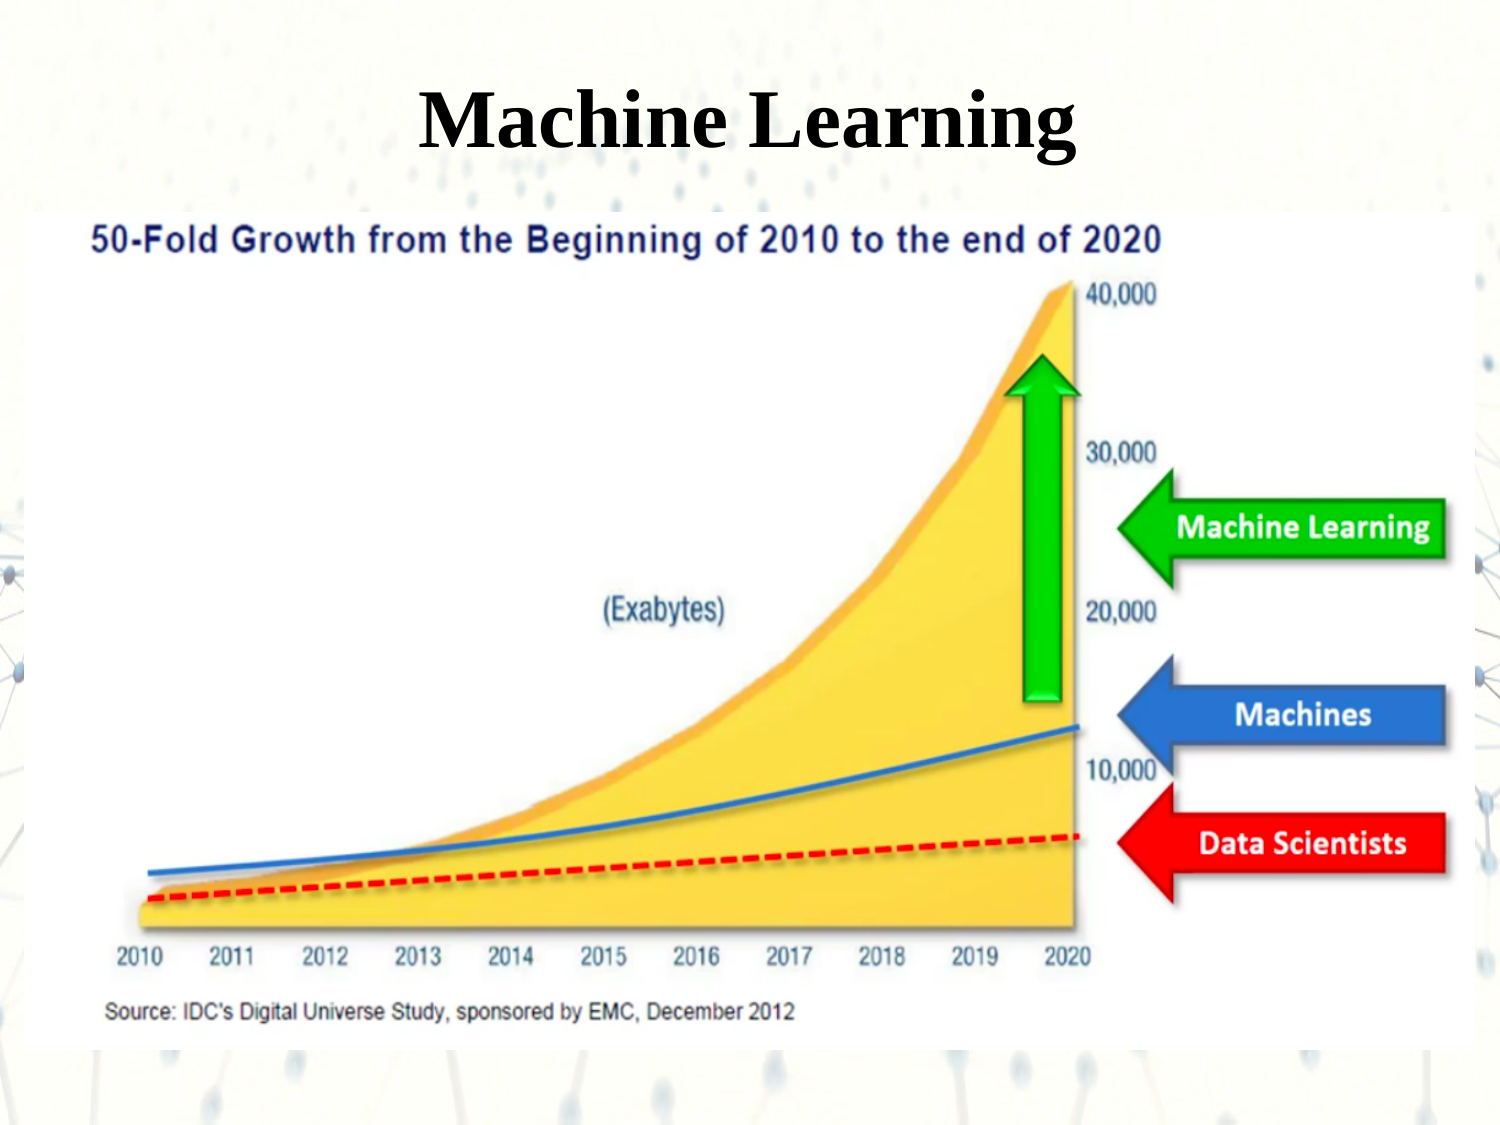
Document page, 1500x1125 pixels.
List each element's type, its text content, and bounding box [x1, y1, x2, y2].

picture [24, 212, 1475, 1050]
title Machine Learning [137, 50, 1360, 191]
